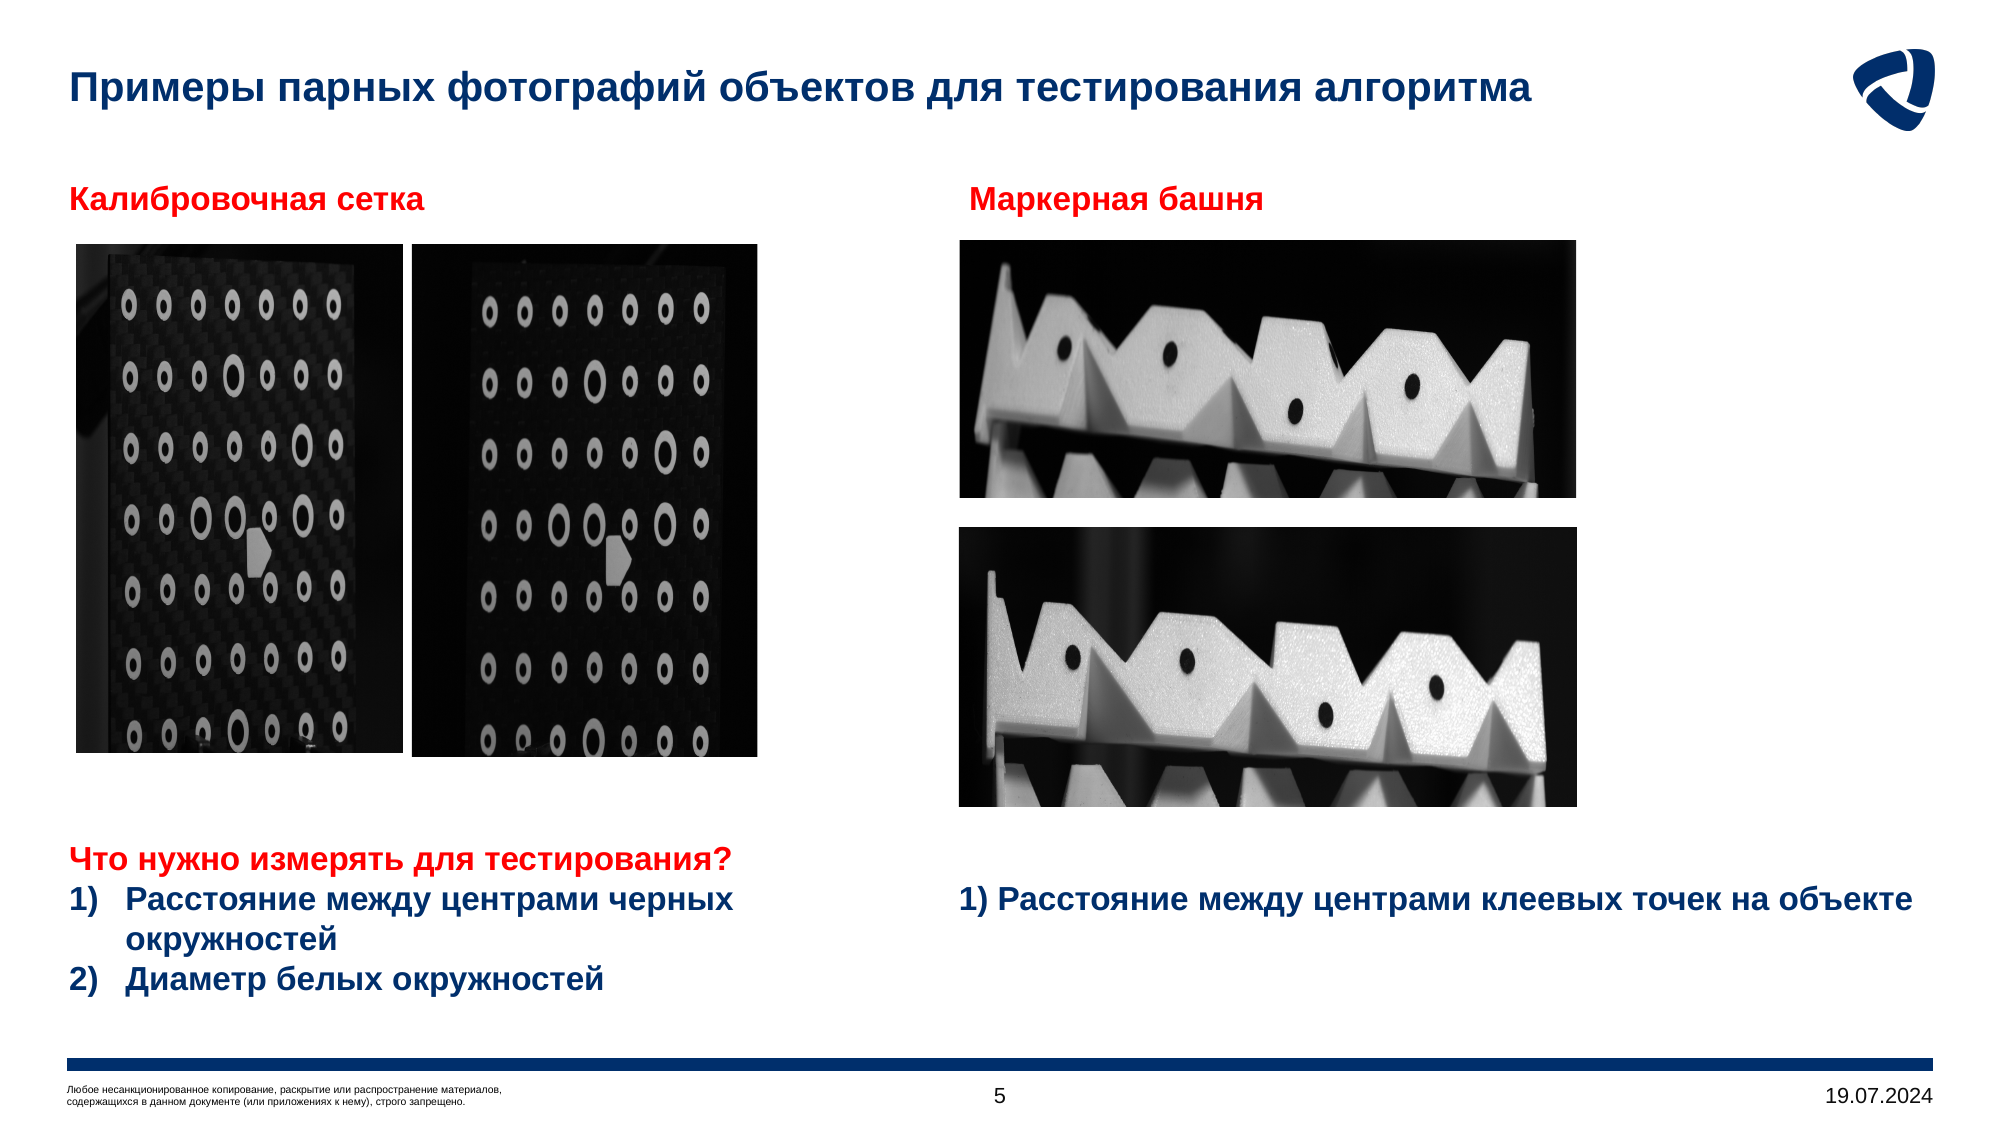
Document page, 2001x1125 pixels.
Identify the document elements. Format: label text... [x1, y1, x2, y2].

slide_number 5 [946, 1076, 1054, 1115]
list 19.07.2024 [1791, 1082, 1934, 1109]
text_box Калибровочная сетка Маркерная башня [69, 176, 1933, 668]
picture [959, 240, 1577, 498]
picture [1853, 49, 1935, 131]
picture [76, 244, 403, 753]
text_box 1) Расстояние между центрами клеевых точек на объекте [958, 837, 1947, 1014]
picture [411, 244, 758, 757]
text_box Примеры парных фотографий объектов для тестирования алгоритма [69, 61, 1772, 110]
picture [958, 527, 1577, 807]
text_box Что нужно измерять для тестирования? Расстояние между центрами черных окружностей Диаметр белых окружностей [69, 837, 891, 1014]
